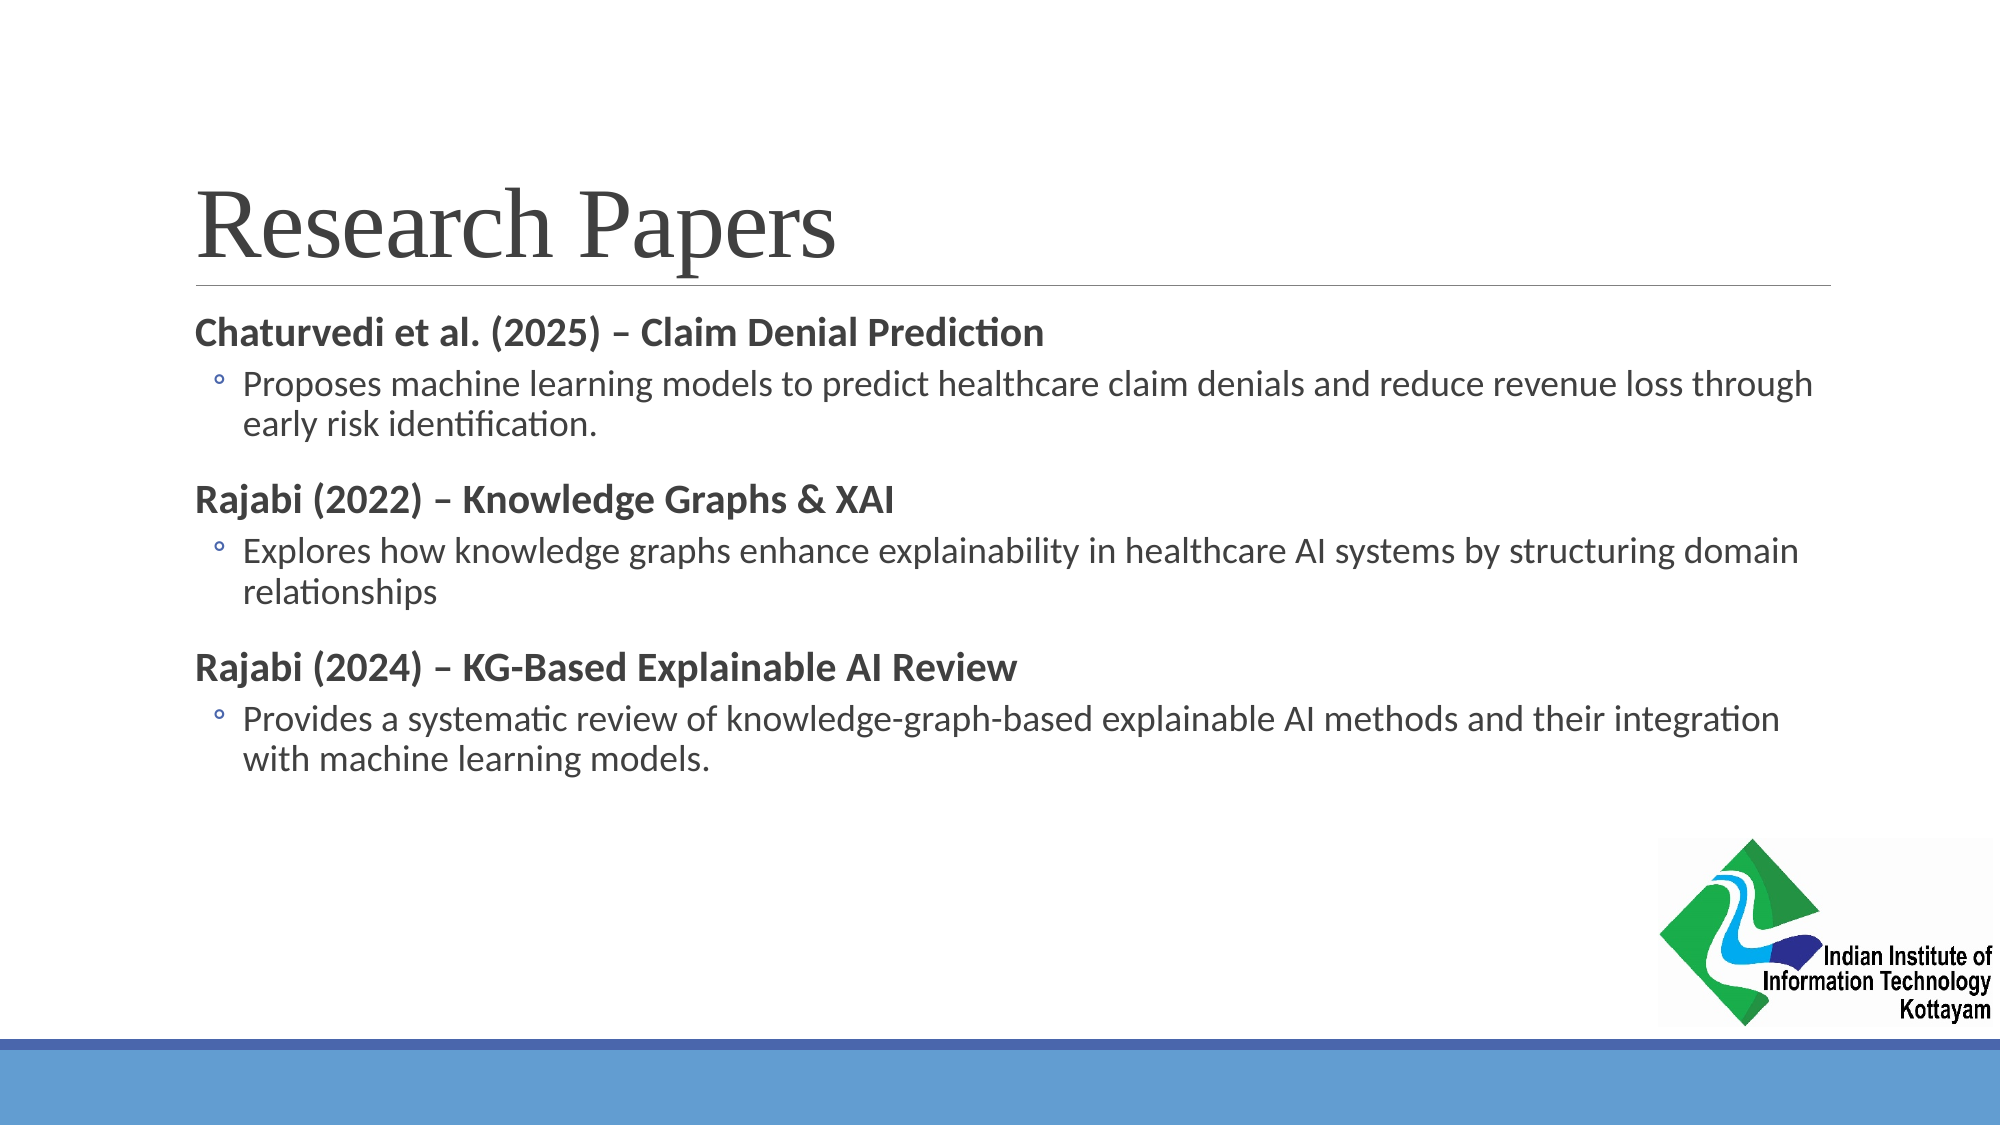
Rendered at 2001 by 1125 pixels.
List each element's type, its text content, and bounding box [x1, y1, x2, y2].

picture [1658, 838, 1993, 1027]
title Research Papers [180, 47, 1830, 285]
list Chaturvedi et al. (2025) – Claim Denial Prediction Proposes machine learning models to predict healthcare claim denials and reduce revenue loss through early risk identification. Rajabi (2022) – Knowledge Graphs & XAI Explores how knowledge graphs enhance explainability in healthcare AI systems by structuring domain relationships Rajabi (2024) – KG-Based Explainable AI Review Provides a systematic review of knowledge-graph-based explainable AI methods and their integration with machine learning models. [180, 302, 1830, 963]
